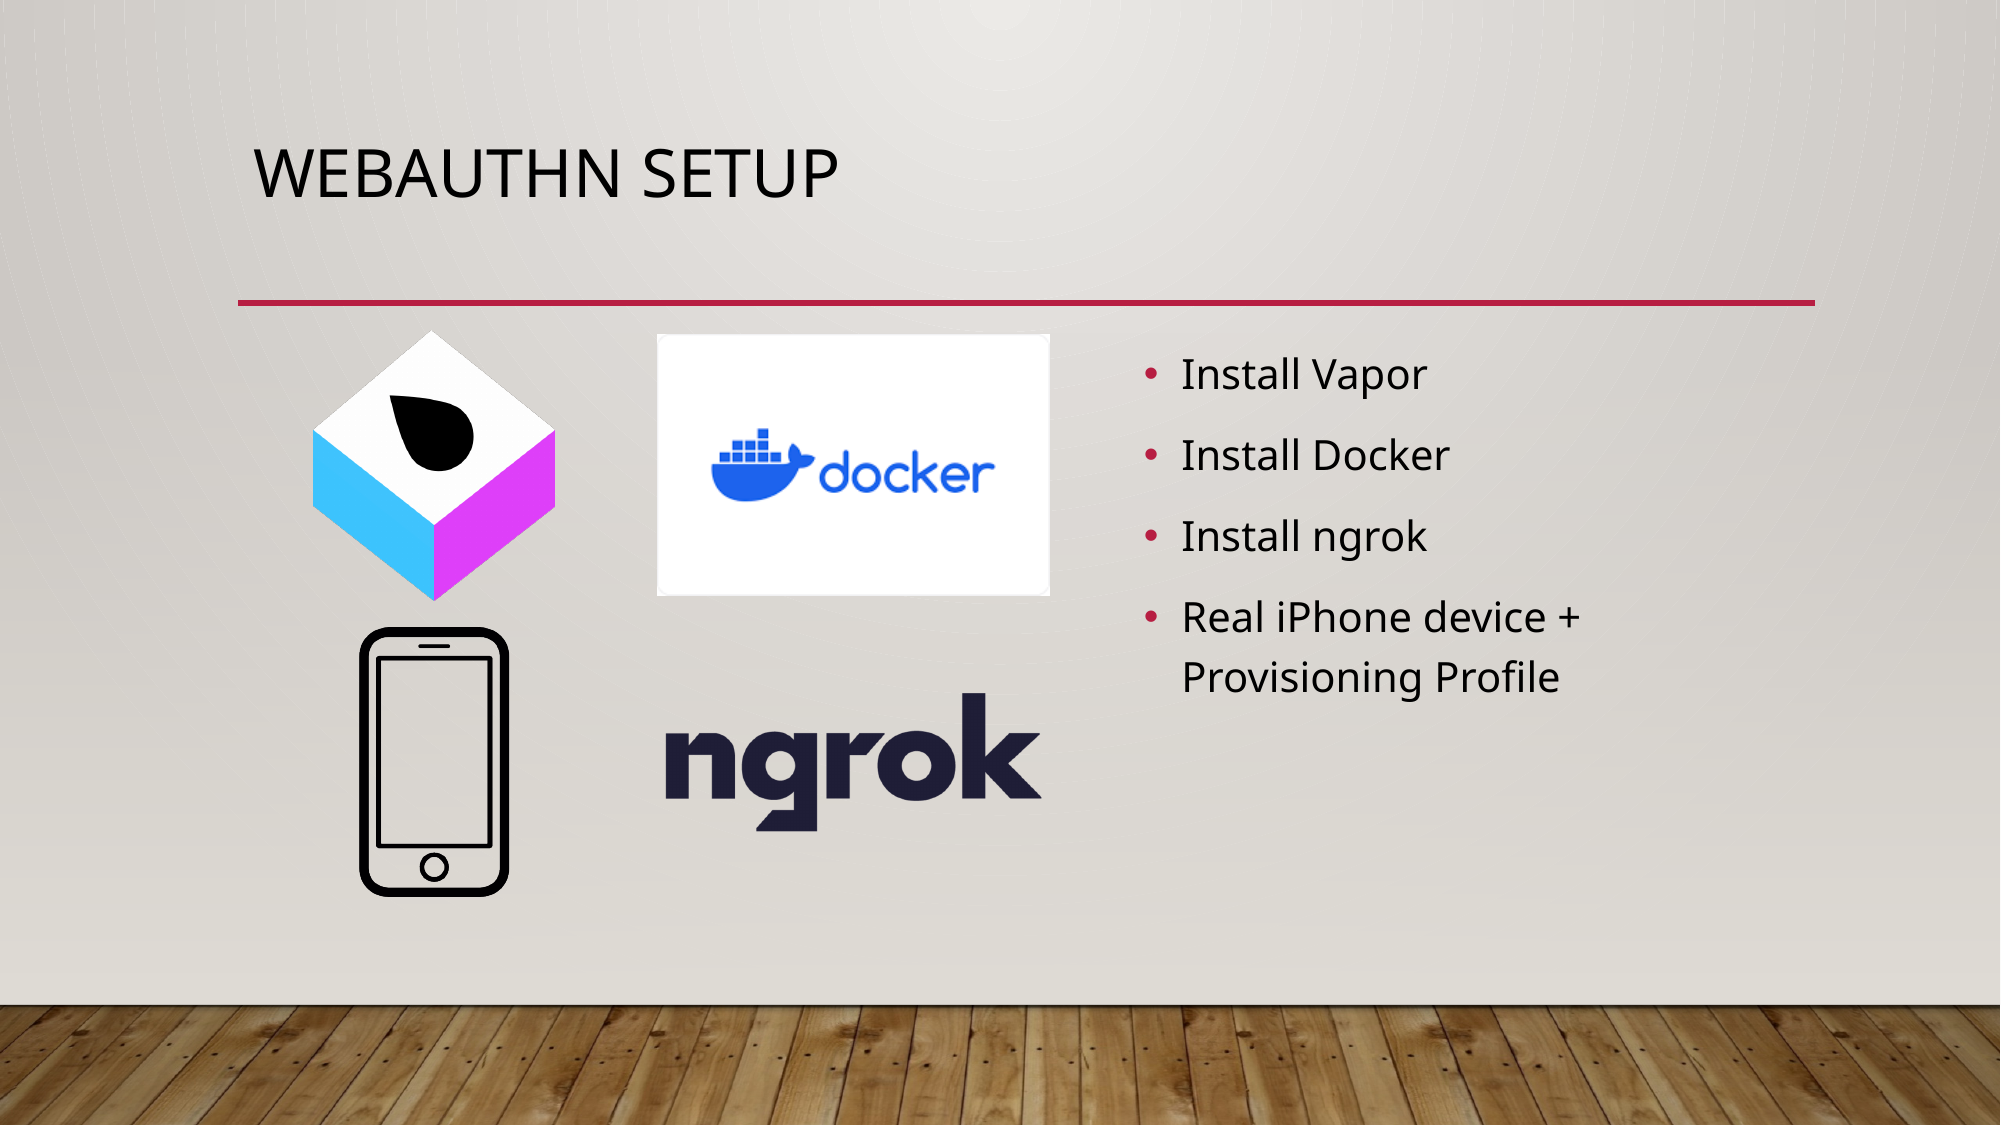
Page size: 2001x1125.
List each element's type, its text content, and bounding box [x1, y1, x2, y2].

picture [657, 334, 1050, 597]
picture [0, 1005, 2000, 1125]
title WebAuthn Setup [238, 131, 1814, 305]
picture [657, 670, 1050, 853]
picture [299, 626, 570, 897]
list Install Vapor Install Docker Install ngrok Real iPhone device + Provisioning Profile [1129, 330, 1813, 897]
picture [313, 330, 555, 601]
